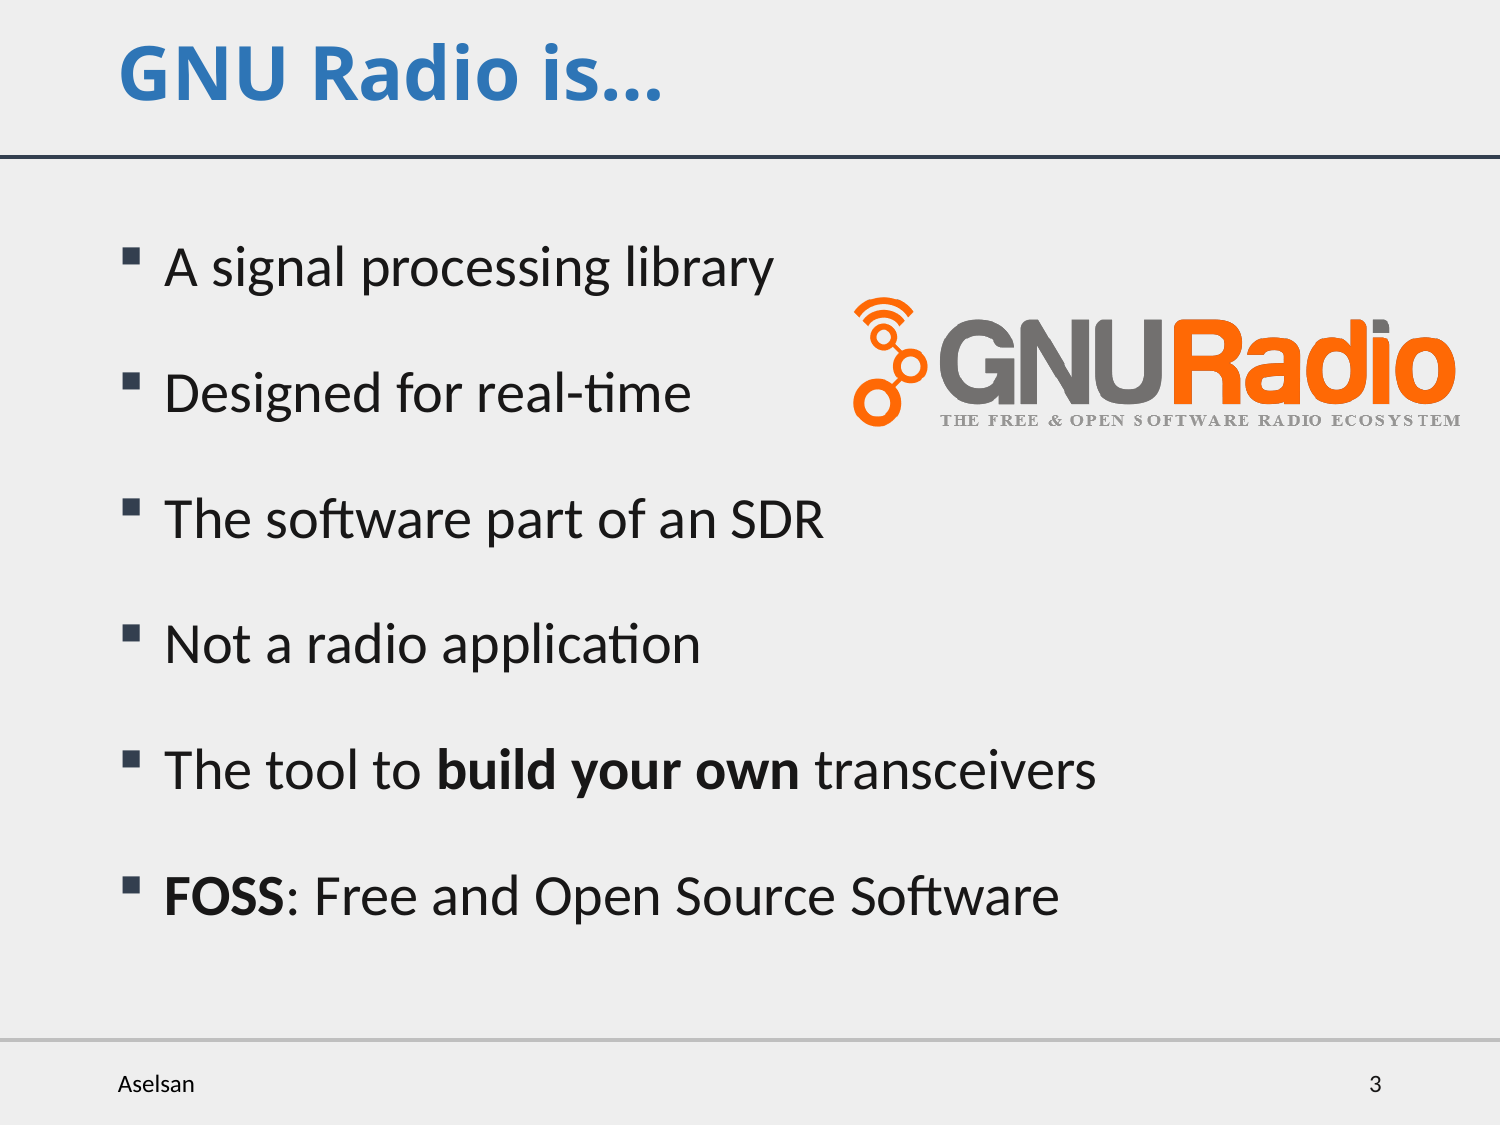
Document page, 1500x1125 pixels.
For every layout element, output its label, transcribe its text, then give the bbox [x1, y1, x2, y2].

slide_number 3 [1059, 1040, 1397, 1125]
picture [814, 261, 1495, 456]
title GNU Radio is… [103, 0, 1397, 153]
list A signal processing library Designed for real-time The software part of an SDR Not a radio application The tool to build your own transceivers FOSS: Free and Open Source Software [103, 185, 1397, 1014]
footer Aselsan [103, 1040, 610, 1125]
